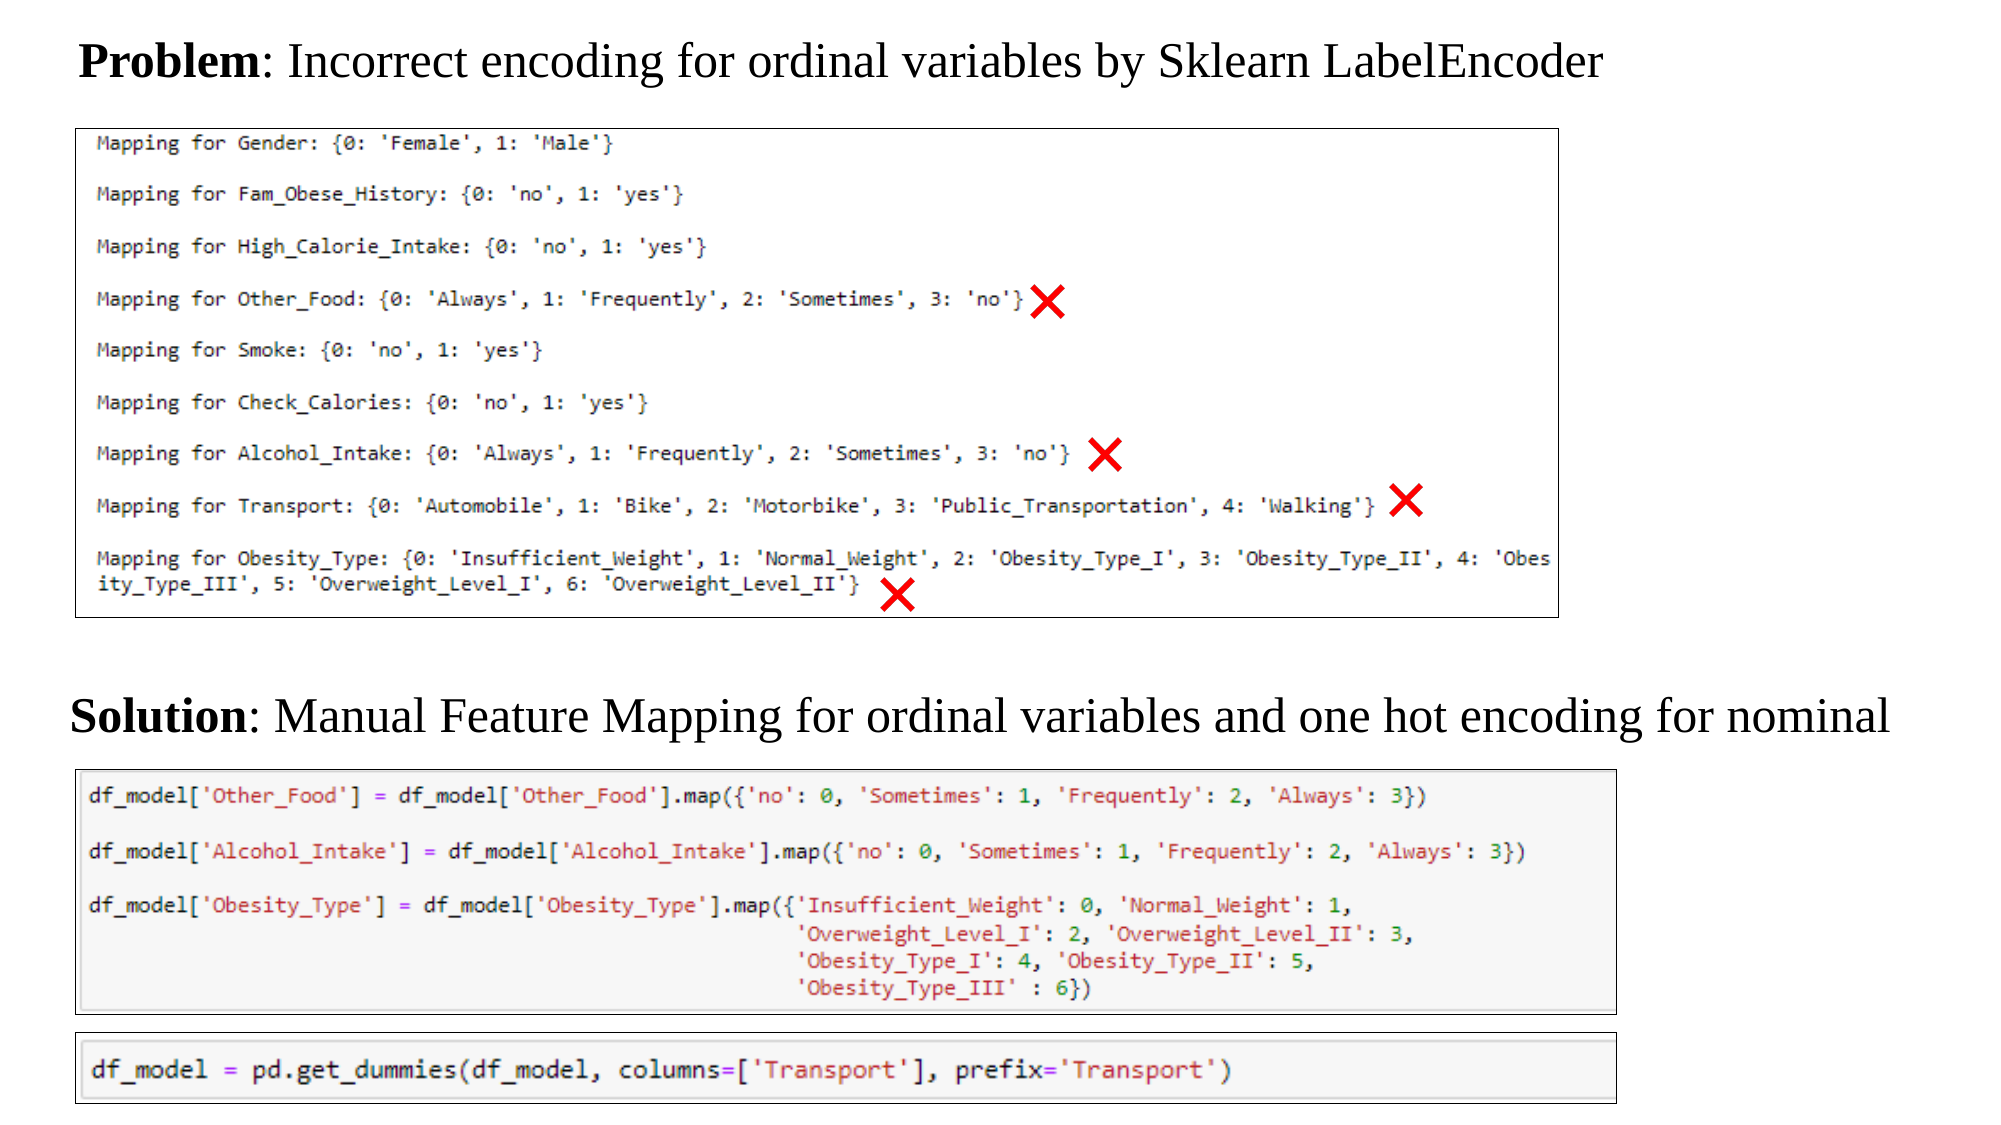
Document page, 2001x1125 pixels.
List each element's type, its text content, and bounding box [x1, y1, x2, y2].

picture [75, 1032, 1617, 1104]
picture [75, 128, 1559, 618]
picture [75, 769, 1617, 1015]
title Problem: Incorrect encoding for ordinal variables by Sklearn LabelEncoder [63, 9, 1908, 114]
text_box Solution: Manual Feature Mapping for ordinal variables and one hot encoding for nominal [54, 675, 1916, 751]
